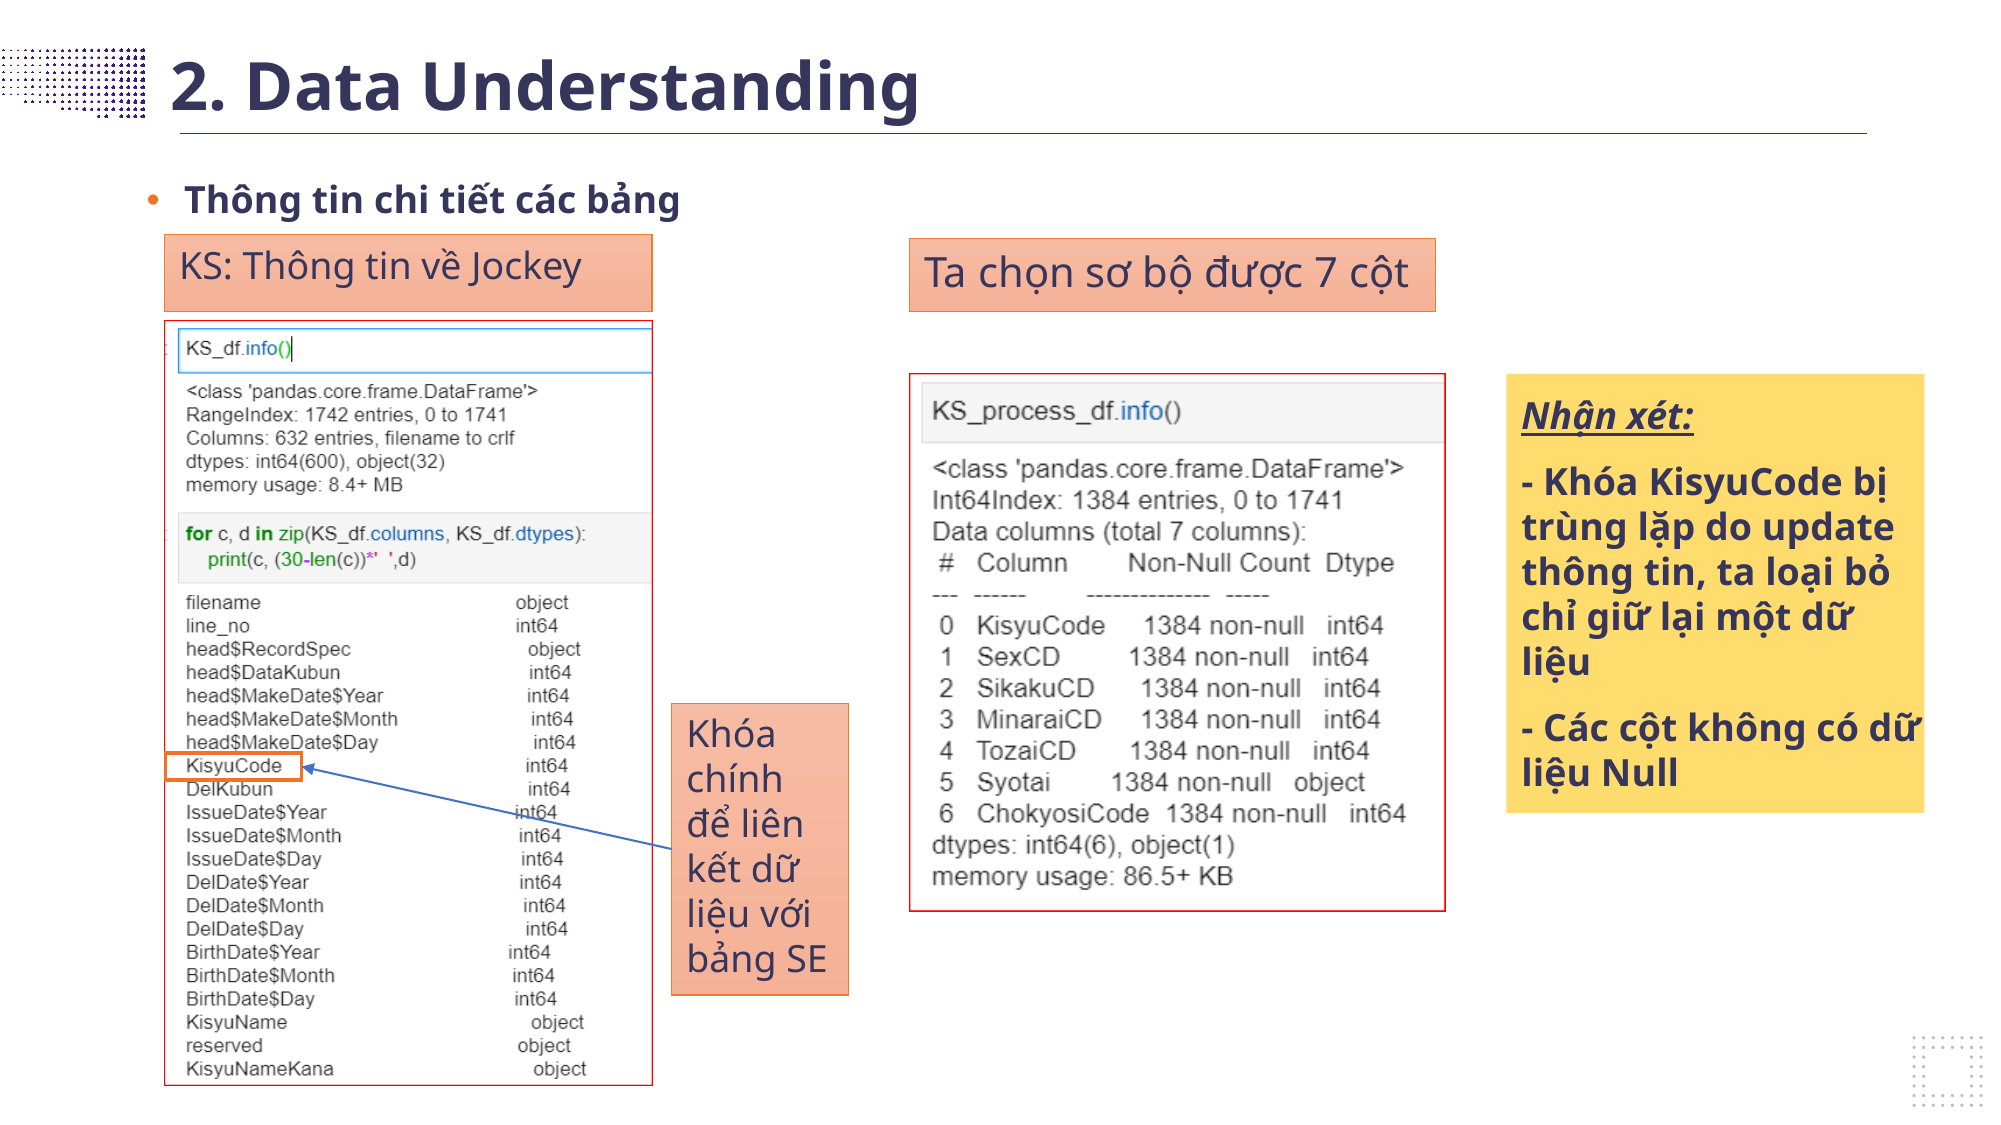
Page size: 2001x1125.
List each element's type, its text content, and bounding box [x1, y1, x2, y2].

text_box Thông tin chi tiết các bảng [131, 108, 1874, 251]
text_box KS: Thông tin về Jockey [164, 234, 653, 312]
list 2. Data Understanding [155, 45, 1872, 108]
picture [164, 320, 653, 1086]
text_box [301, 766, 672, 850]
text_box Ta chọn sơ bộ được 7 cột [909, 238, 1436, 312]
text_box Khóa chính để liên kết dữ liệu với bảng SE [671, 703, 849, 996]
picture [909, 373, 1446, 912]
text_box Nhận xét: - Khóa KisyuCode bị trùng lặp do update thông tin, ta loại bỏ chỉ giữ lại một dữ liệu - Các cột không có dữ liệu Null [1506, 373, 1925, 813]
